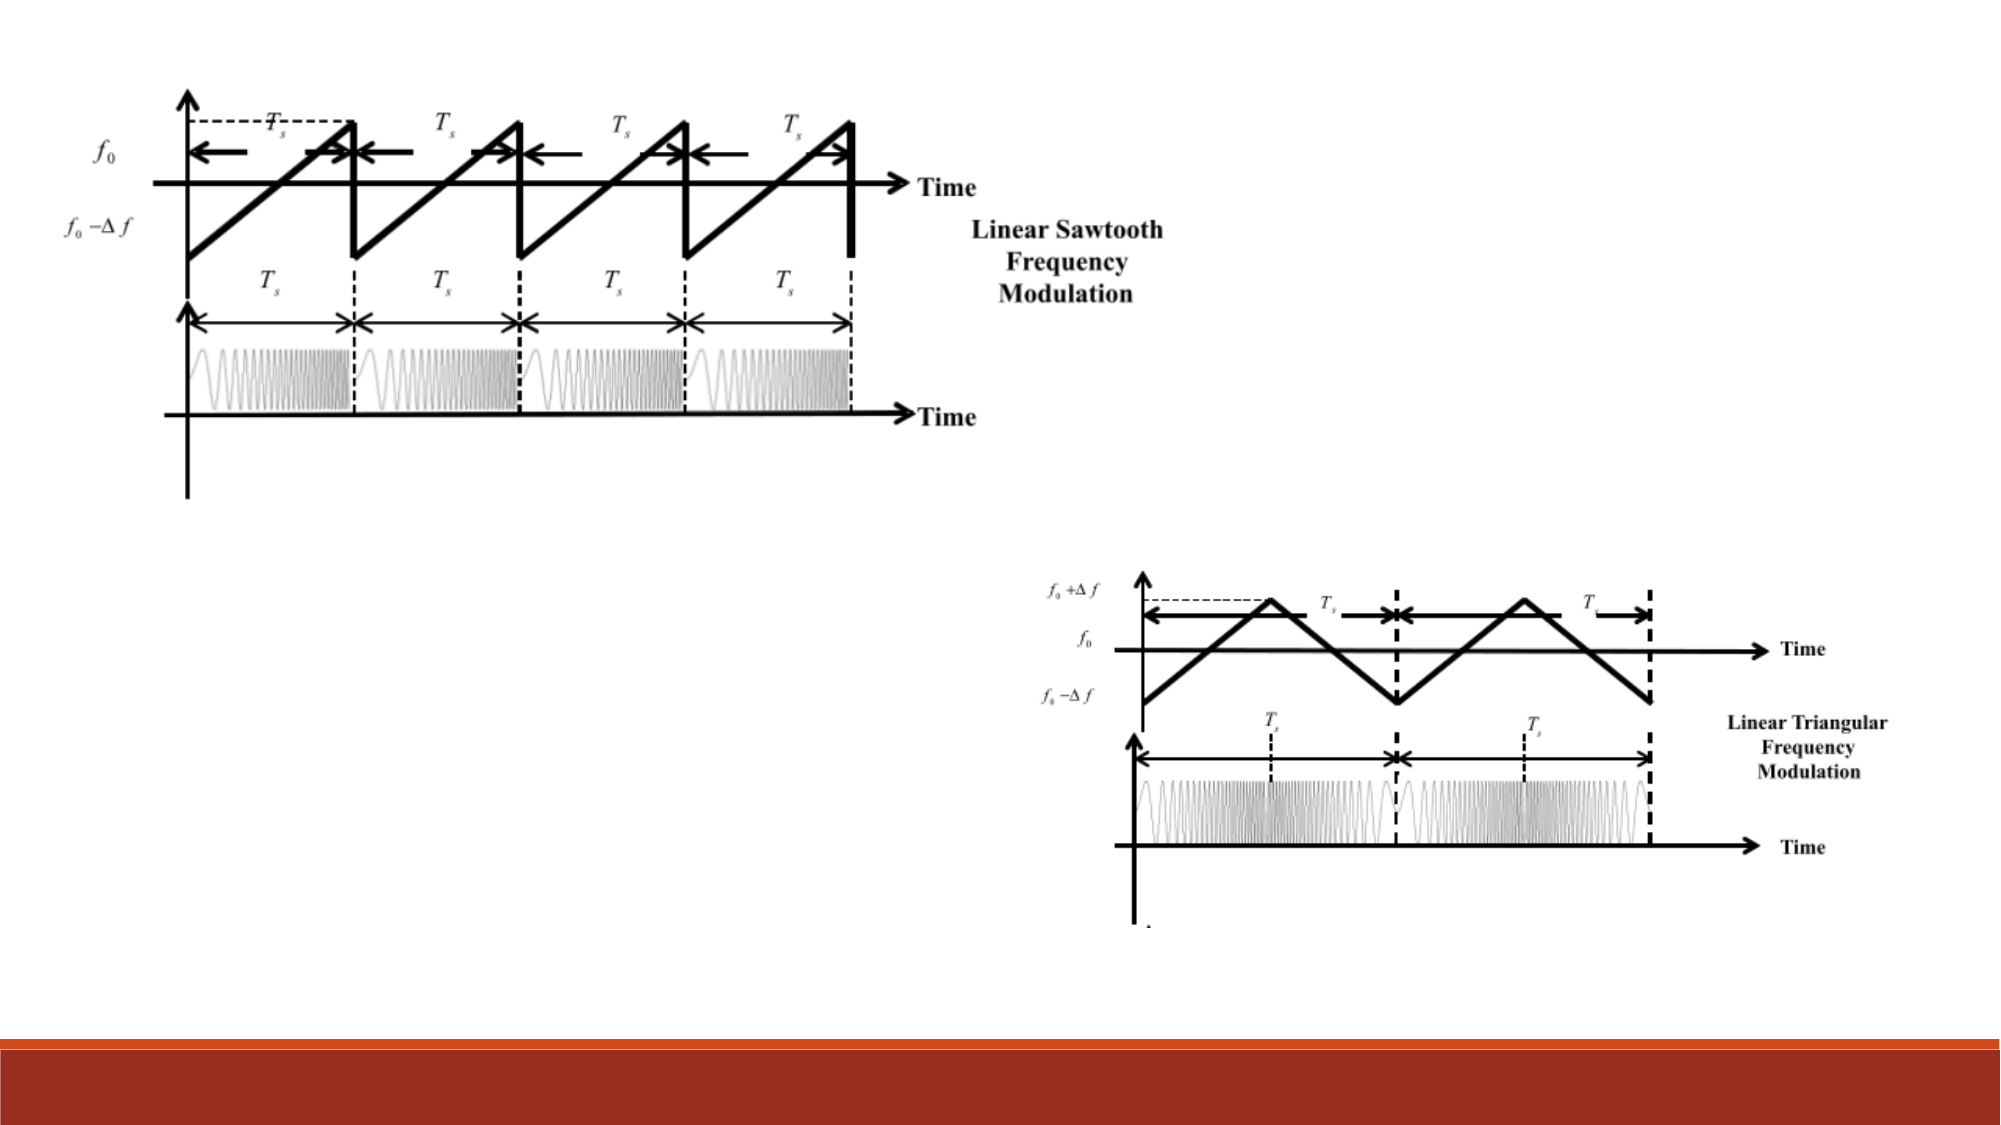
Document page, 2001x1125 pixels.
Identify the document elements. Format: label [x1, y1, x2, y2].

picture [1028, 561, 1957, 929]
picture [49, 63, 1176, 512]
